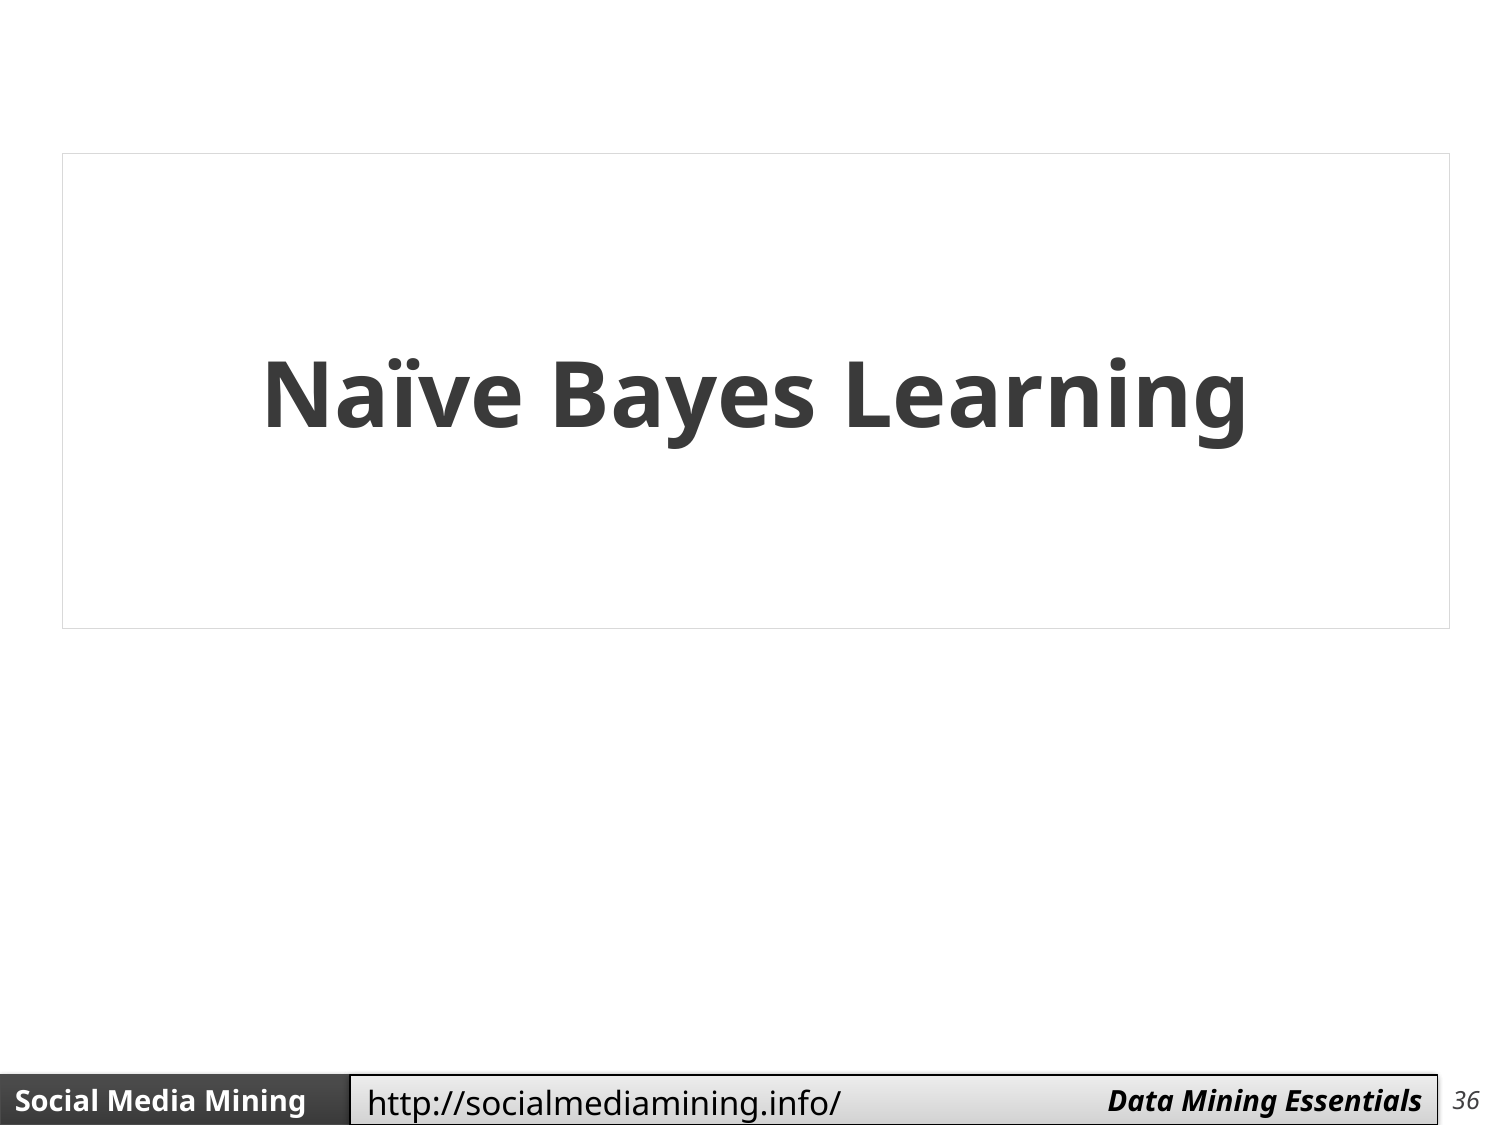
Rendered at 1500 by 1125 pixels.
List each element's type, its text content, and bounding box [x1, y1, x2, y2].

title Naïve Bayes Learning [62, 153, 1450, 629]
